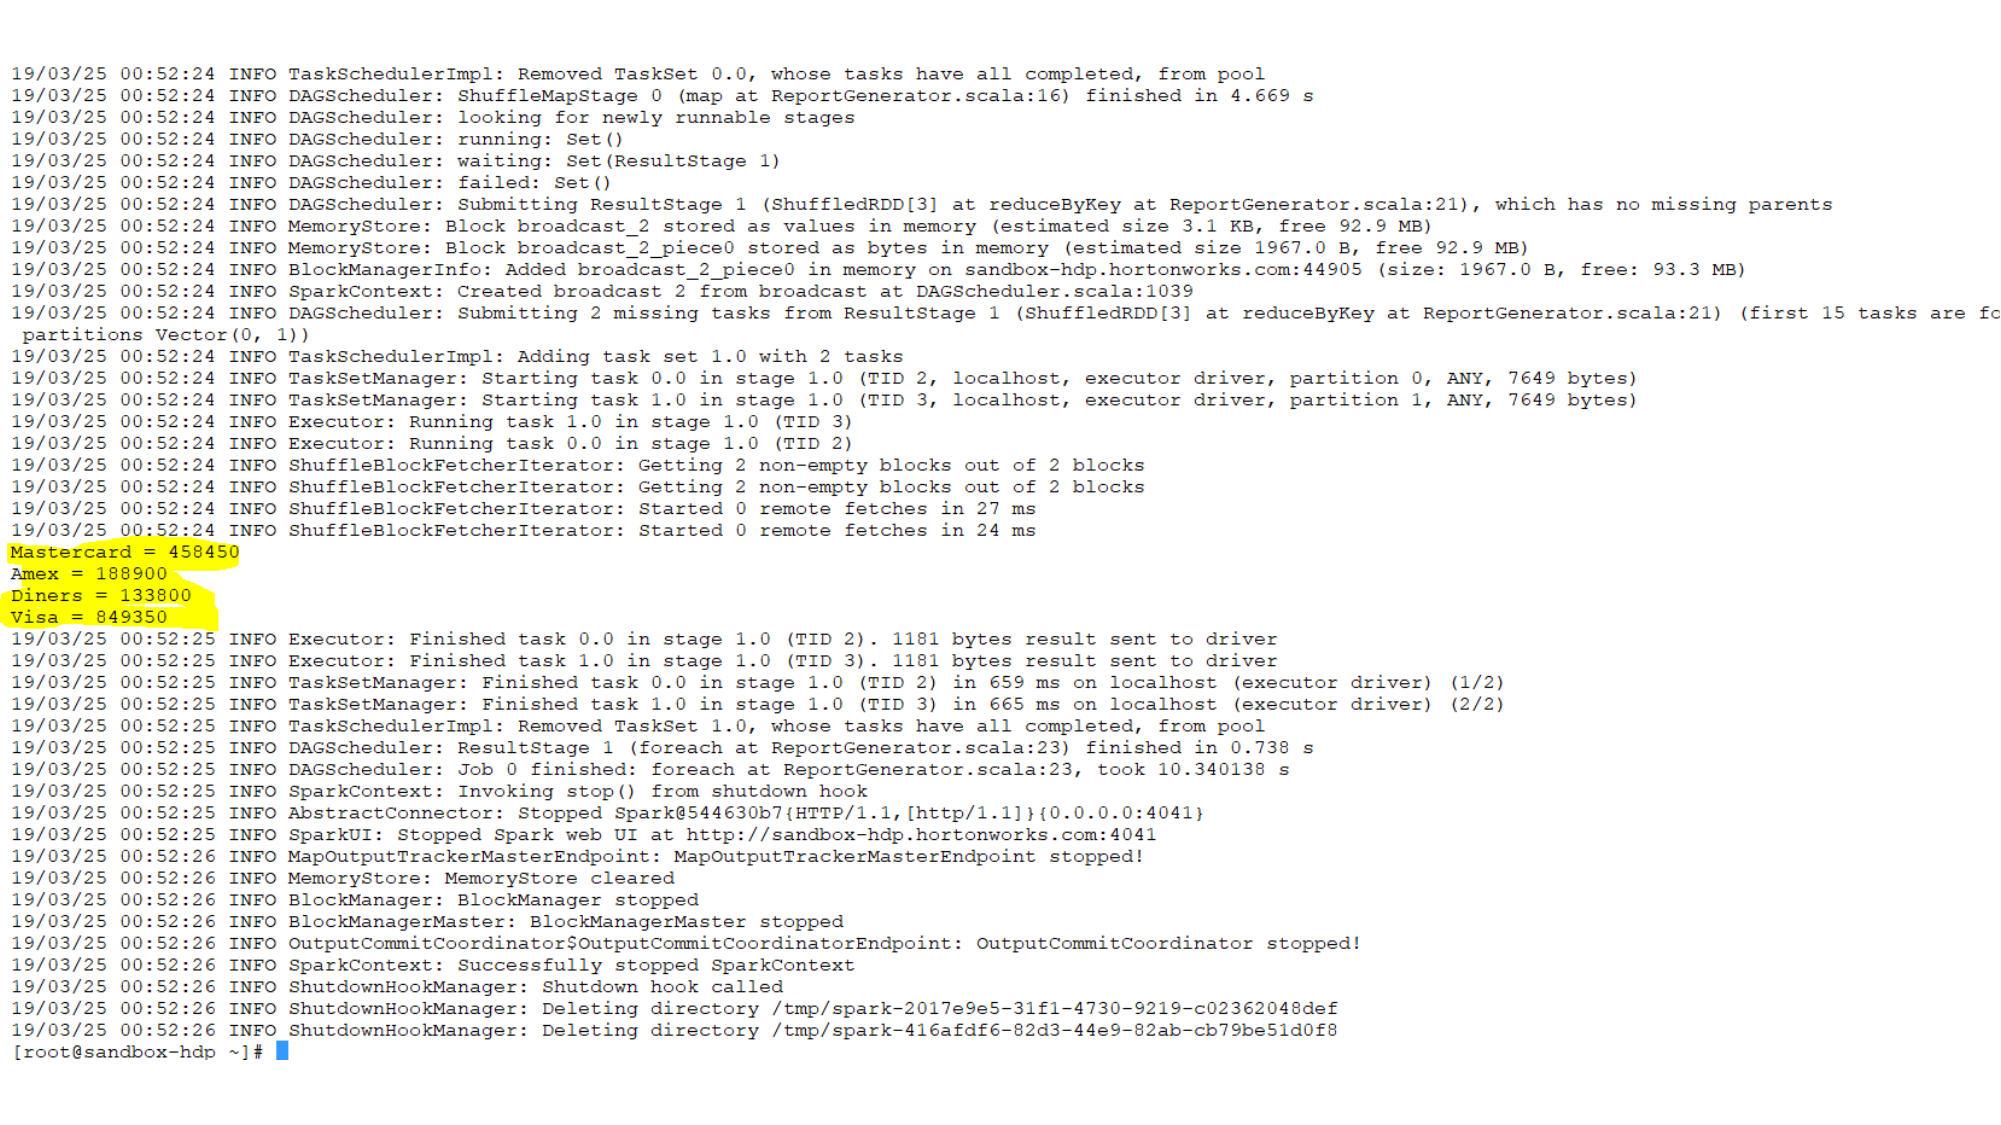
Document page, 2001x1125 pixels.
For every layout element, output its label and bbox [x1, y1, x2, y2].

picture [0, 65, 2000, 1060]
